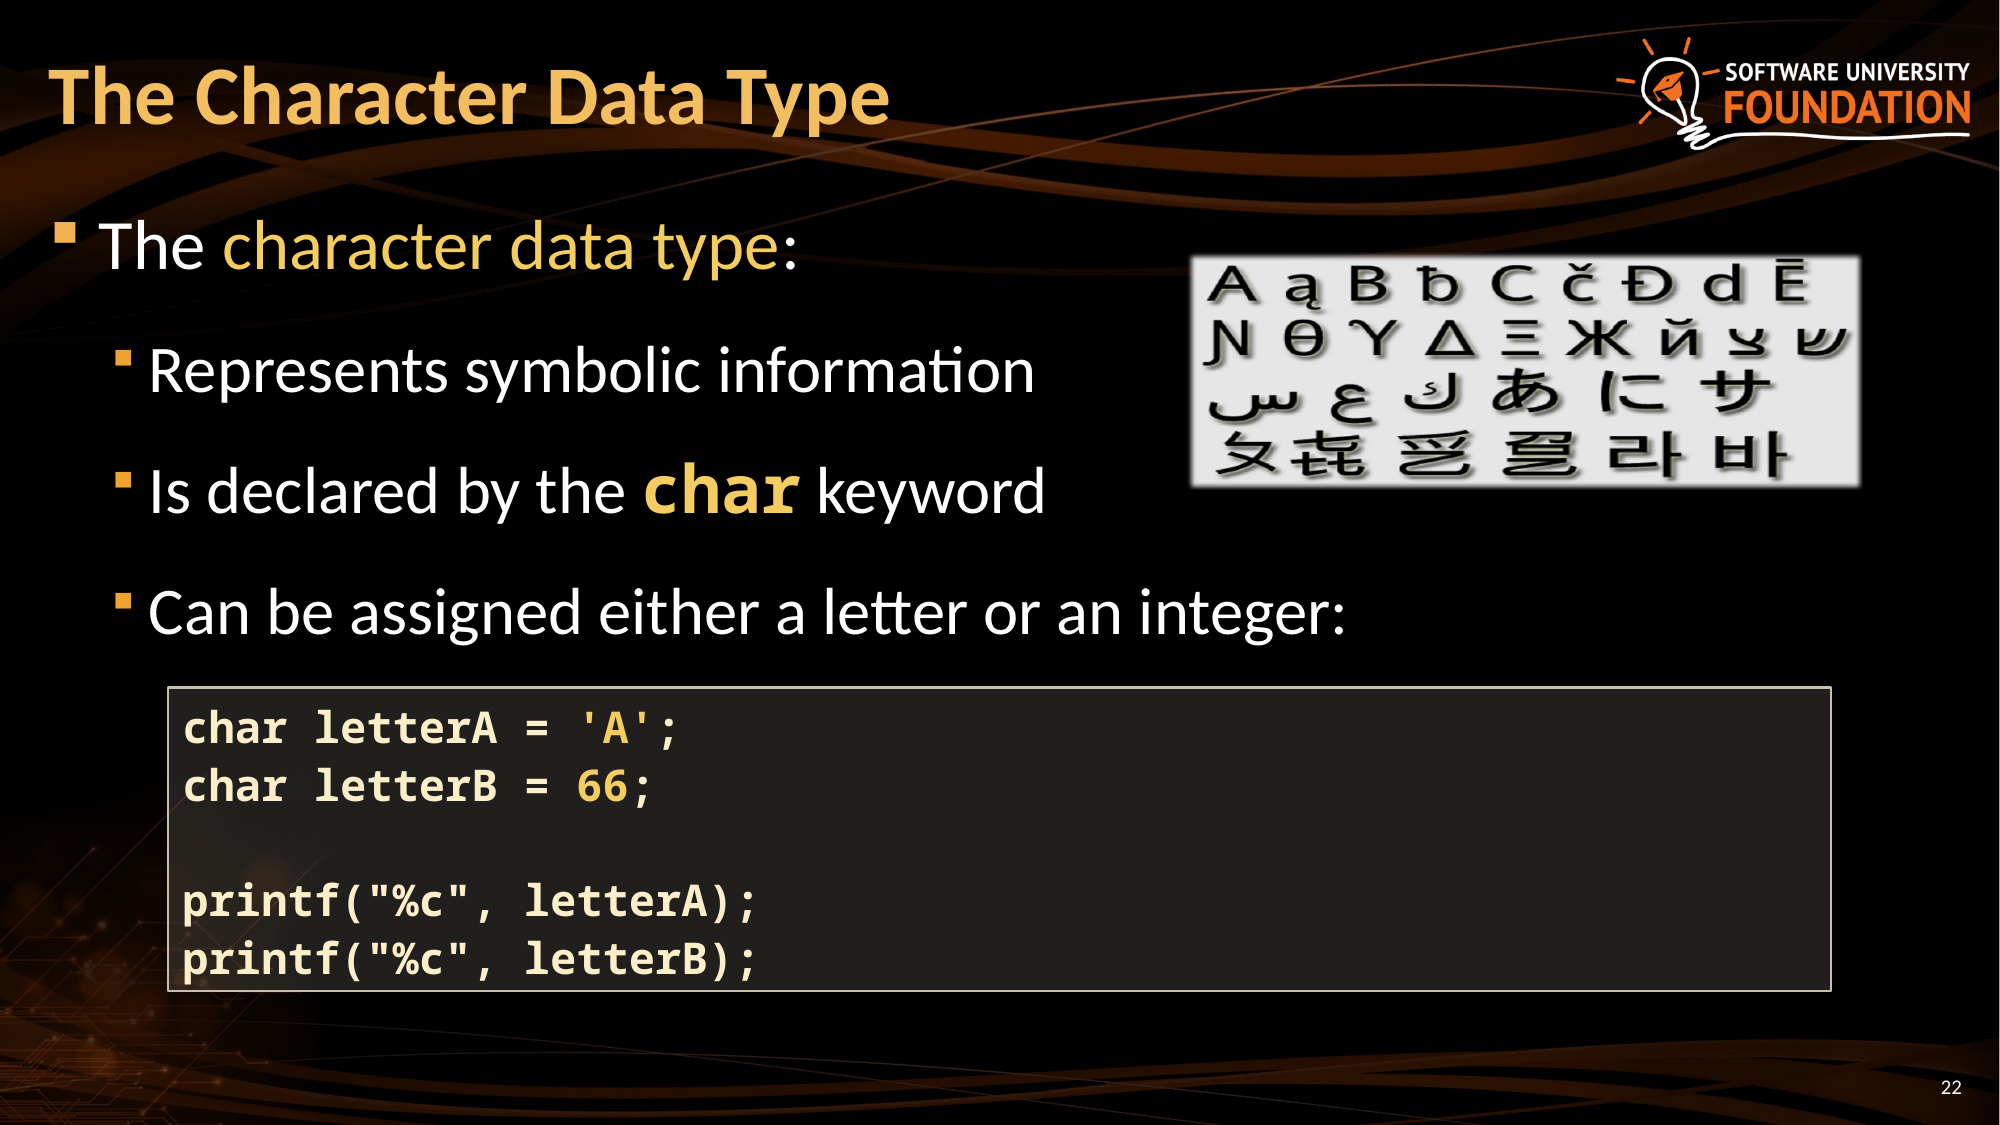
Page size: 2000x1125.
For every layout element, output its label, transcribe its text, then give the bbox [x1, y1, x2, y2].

text_box char letterA = 'A'; char letterB = 66; printf("%c", letterA); printf("%c", letterB); [167, 687, 1832, 991]
list The character data type: Represents symbolic information Is declared by the char keyword Can be assigned either a letter or an integer: [31, 188, 1968, 1103]
title The Character Data Type [30, 6, 1602, 189]
picture [0, 0, 2000, 1125]
